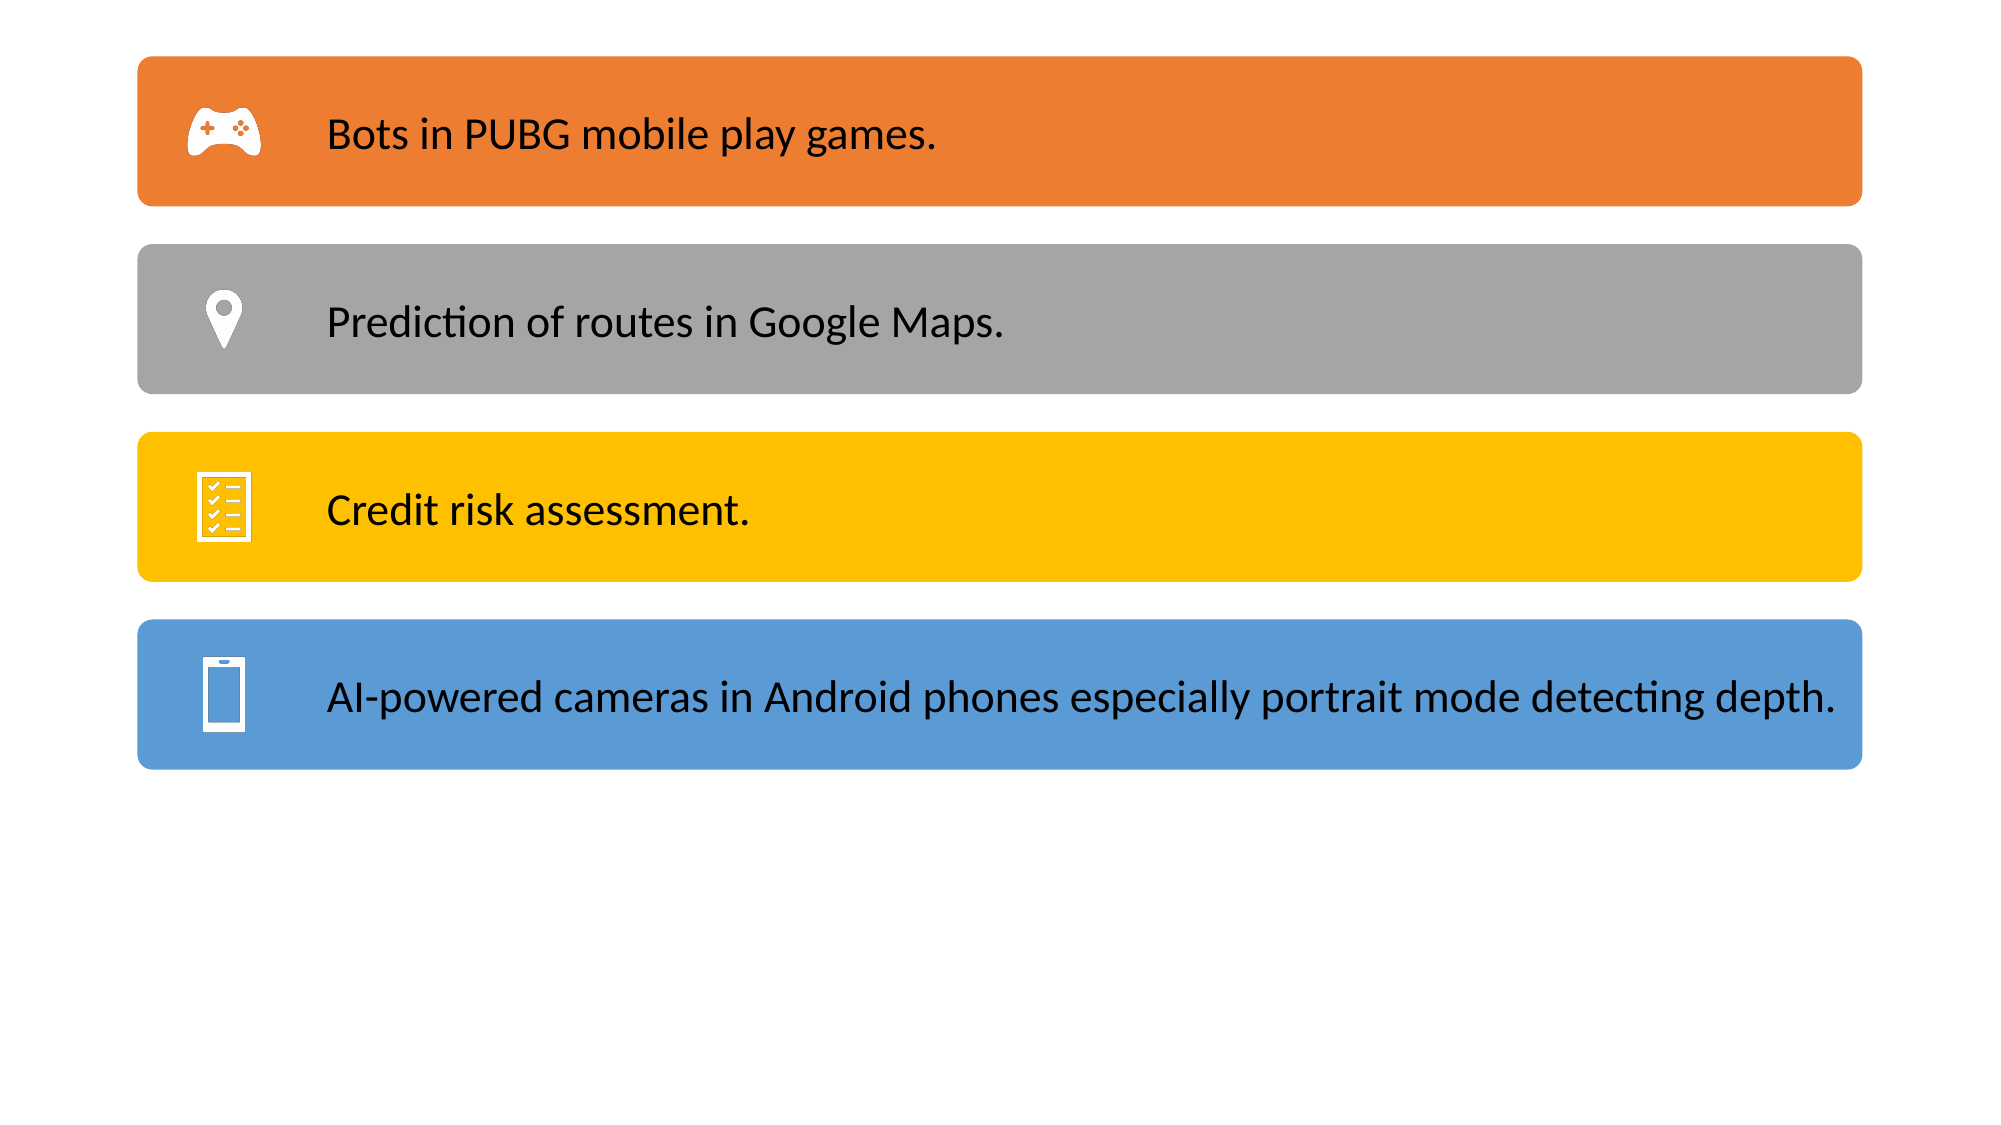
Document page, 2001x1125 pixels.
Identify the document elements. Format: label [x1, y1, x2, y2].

list [137, 55, 1863, 770]
